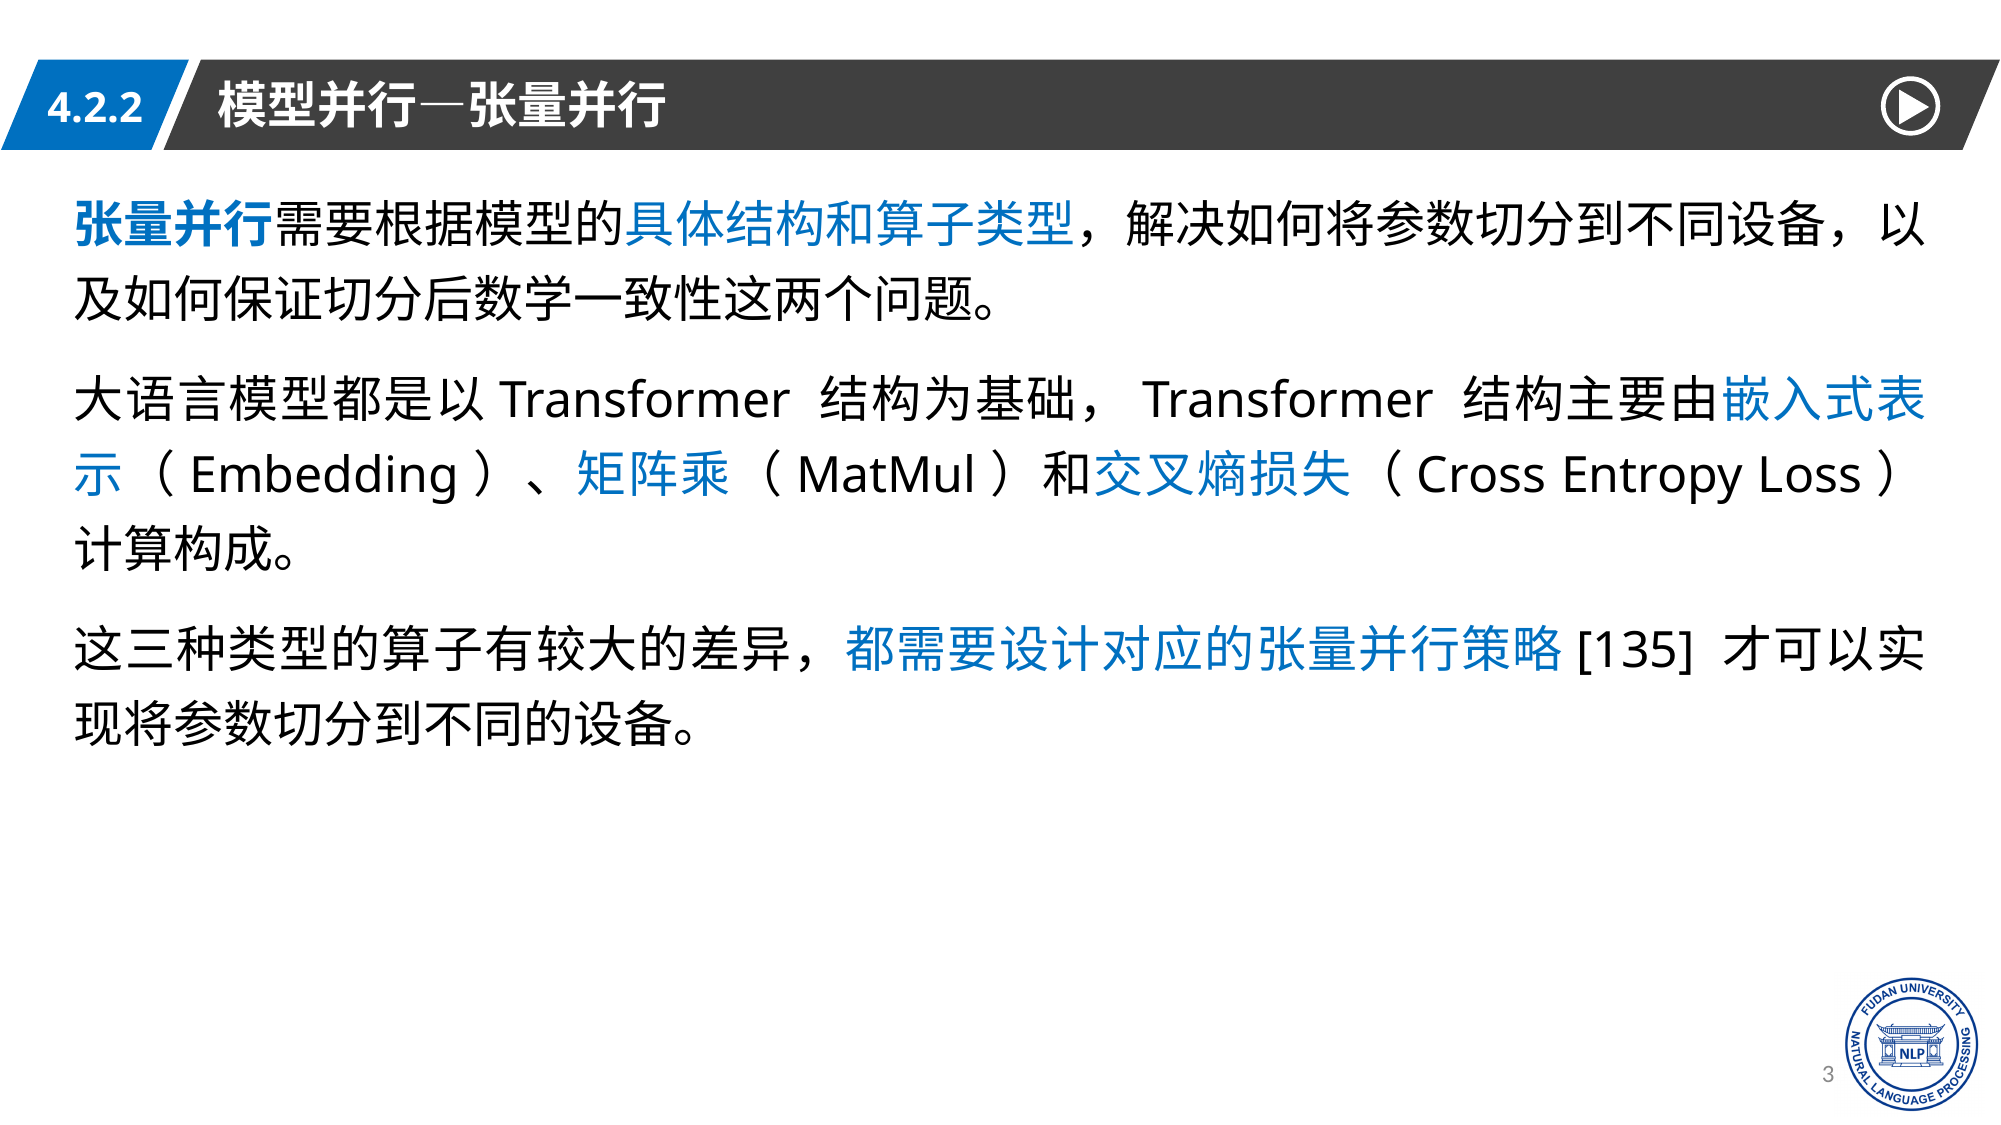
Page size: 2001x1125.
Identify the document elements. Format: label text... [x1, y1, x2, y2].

text_box 4.2.2 [26, 73, 164, 138]
picture [1834, 972, 1985, 1117]
slide_number 30 [1412, 1042, 1863, 1103]
text_box [32, 59, 189, 120]
text_box 模型并行—张量并行 [203, 66, 683, 142]
text_box [1, 89, 157, 150]
text_box [163, 59, 2000, 150]
text_box 张量并行需要根据模型的具体结构和算子类型，解决如何将参数切分到不同设备，以及如何保证切分后数学一致性这两个问题。 大语言模型都是以Transformer 结构为基础，Transformer 结构主要由嵌入式表示（Embedding）、矩阵乘（MatMul）和交叉熵损失（Cross Entropy Loss）计算构成。 这三种类型的算子有较大的差异，都需要设计对应的张量并行策略[135] 才可以实现将参数切分到不同的设备。 [58, 170, 1942, 761]
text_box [1883, 78, 1939, 134]
